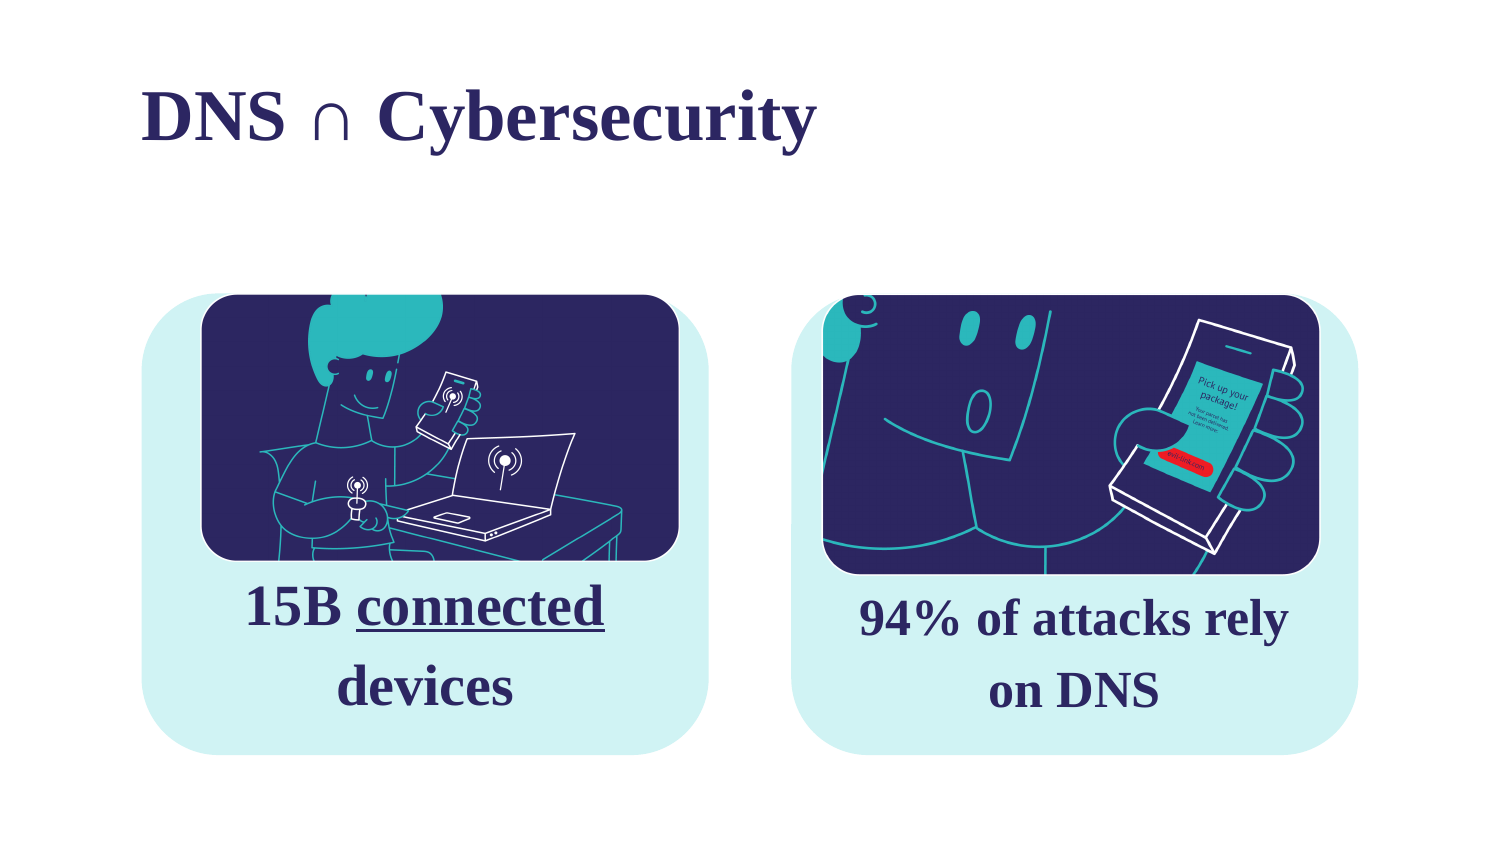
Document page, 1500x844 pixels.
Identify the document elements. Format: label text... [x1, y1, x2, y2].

picture [200, 293, 680, 562]
text_box 15B connected devices [141, 296, 709, 756]
title DNS ∩ Cybersecurity [141, 67, 1002, 245]
picture [820, 293, 1321, 576]
text_box 94% of attacks rely on DNS [791, 307, 1359, 756]
